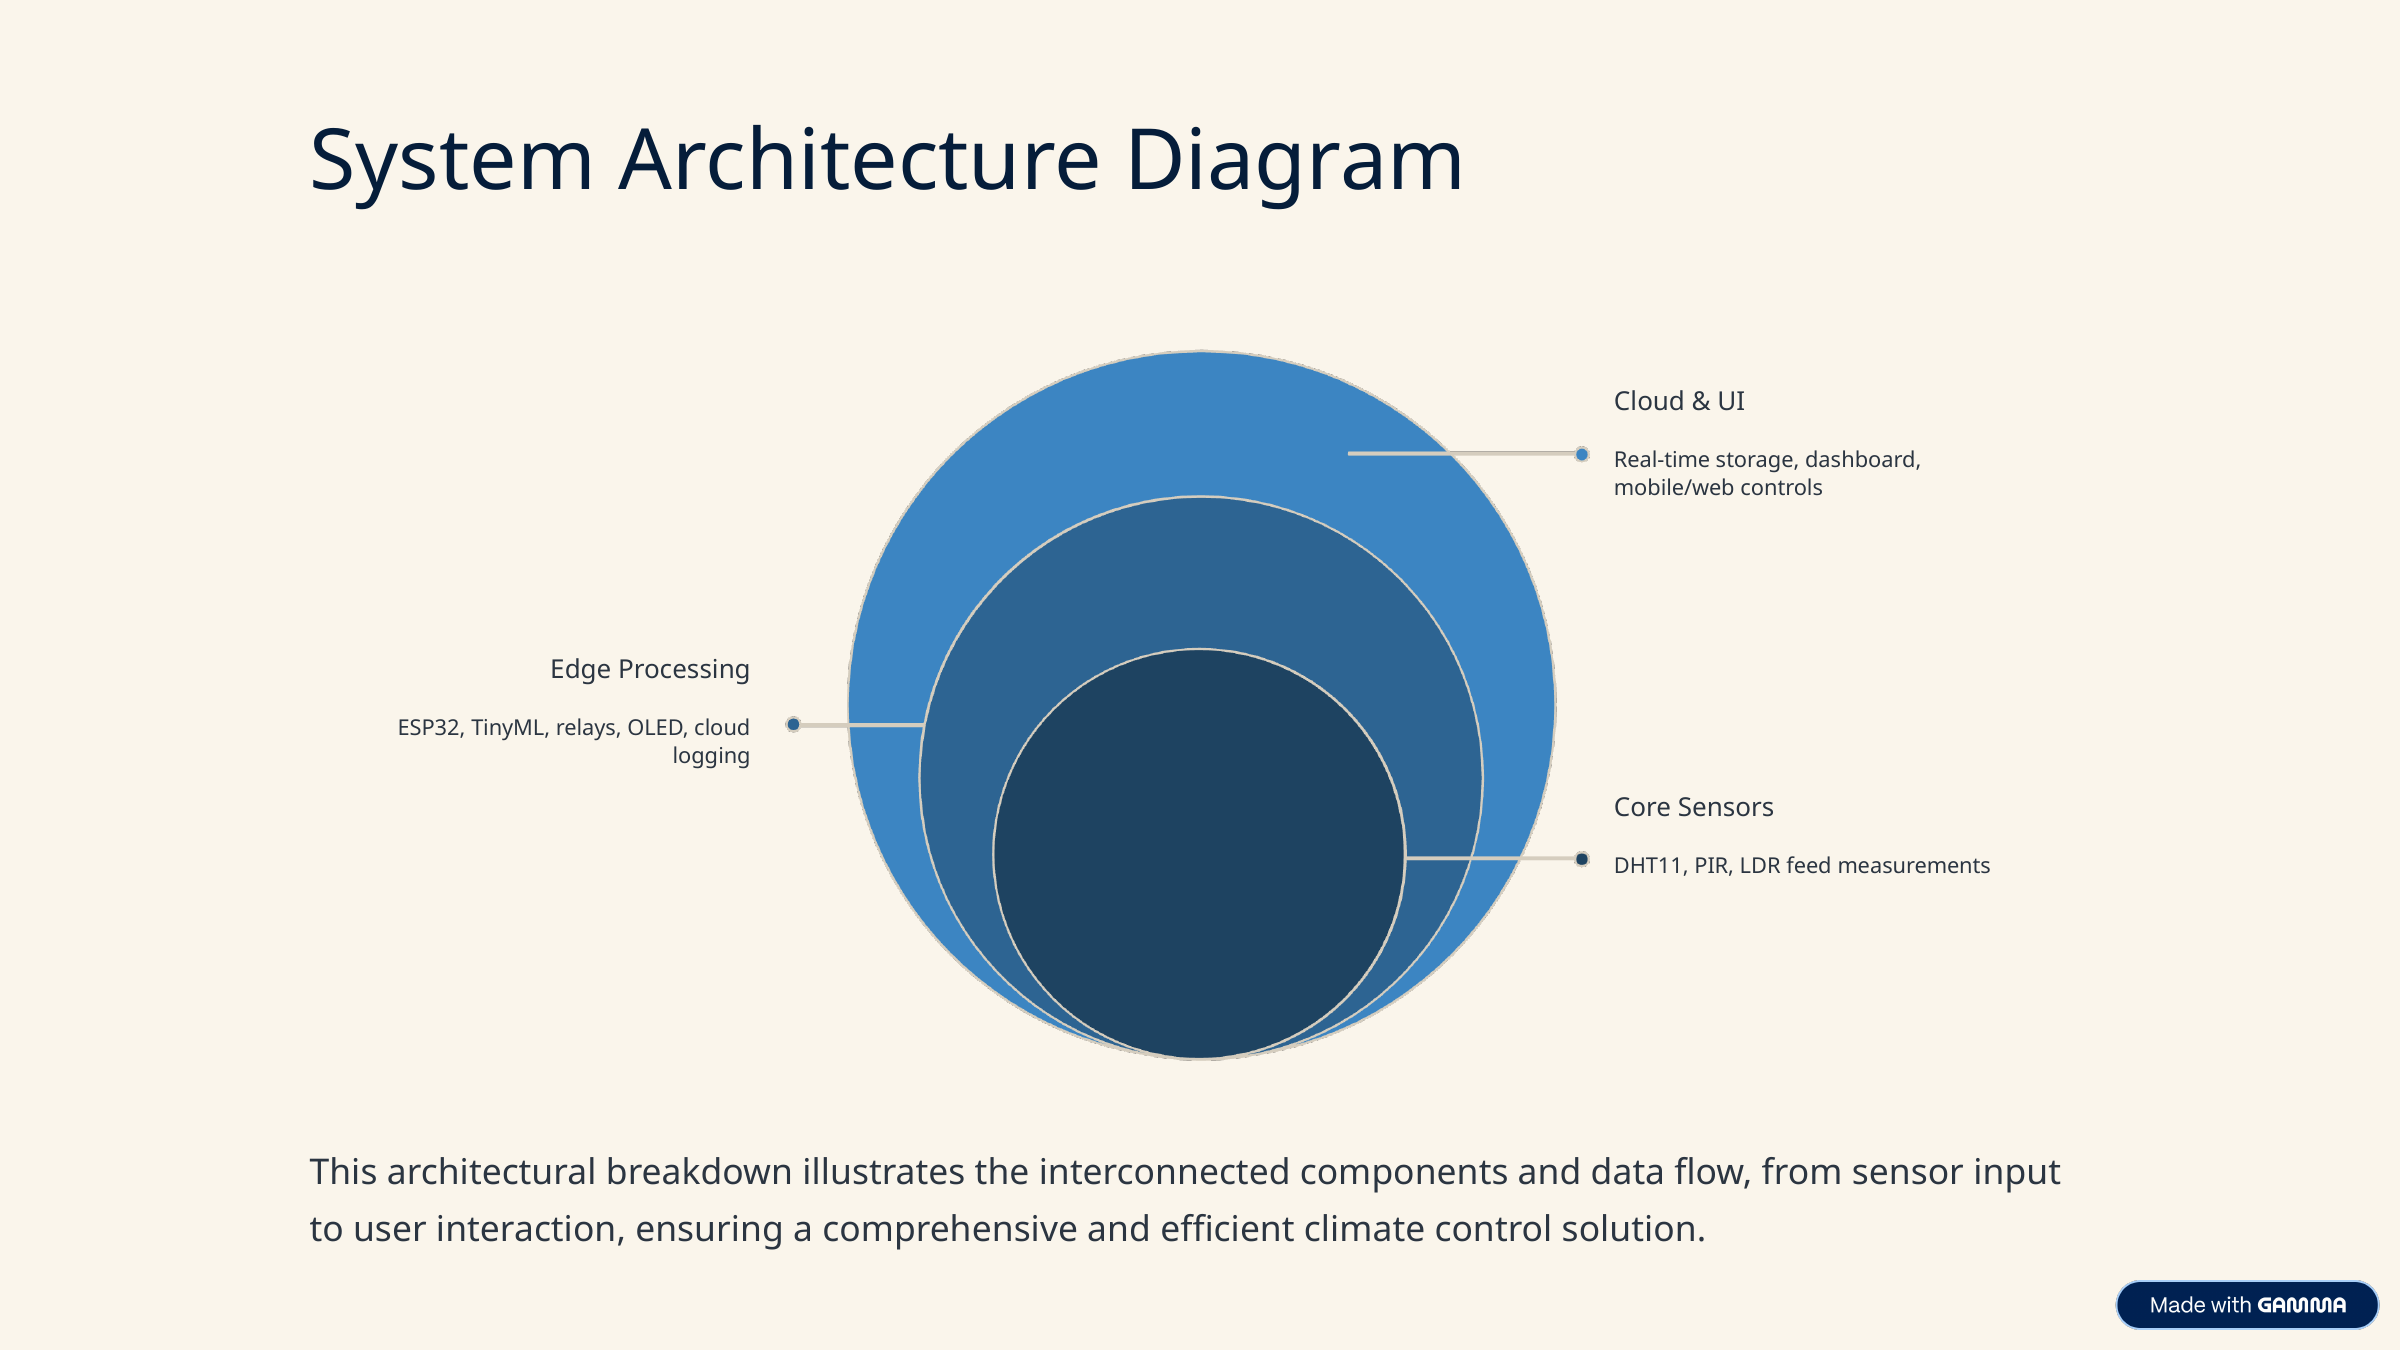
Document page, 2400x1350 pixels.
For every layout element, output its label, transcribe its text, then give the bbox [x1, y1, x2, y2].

picture [2106, 1271, 2389, 1339]
picture [309, 278, 2091, 1094]
text_box System Architecture Diagram [309, 99, 1496, 207]
text_box This architectural breakdown illustrates the interconnected components and data flow, from sensor input to user interaction, ensuring a comprehensive and efficient climate control solution. [309, 1134, 2091, 1251]
